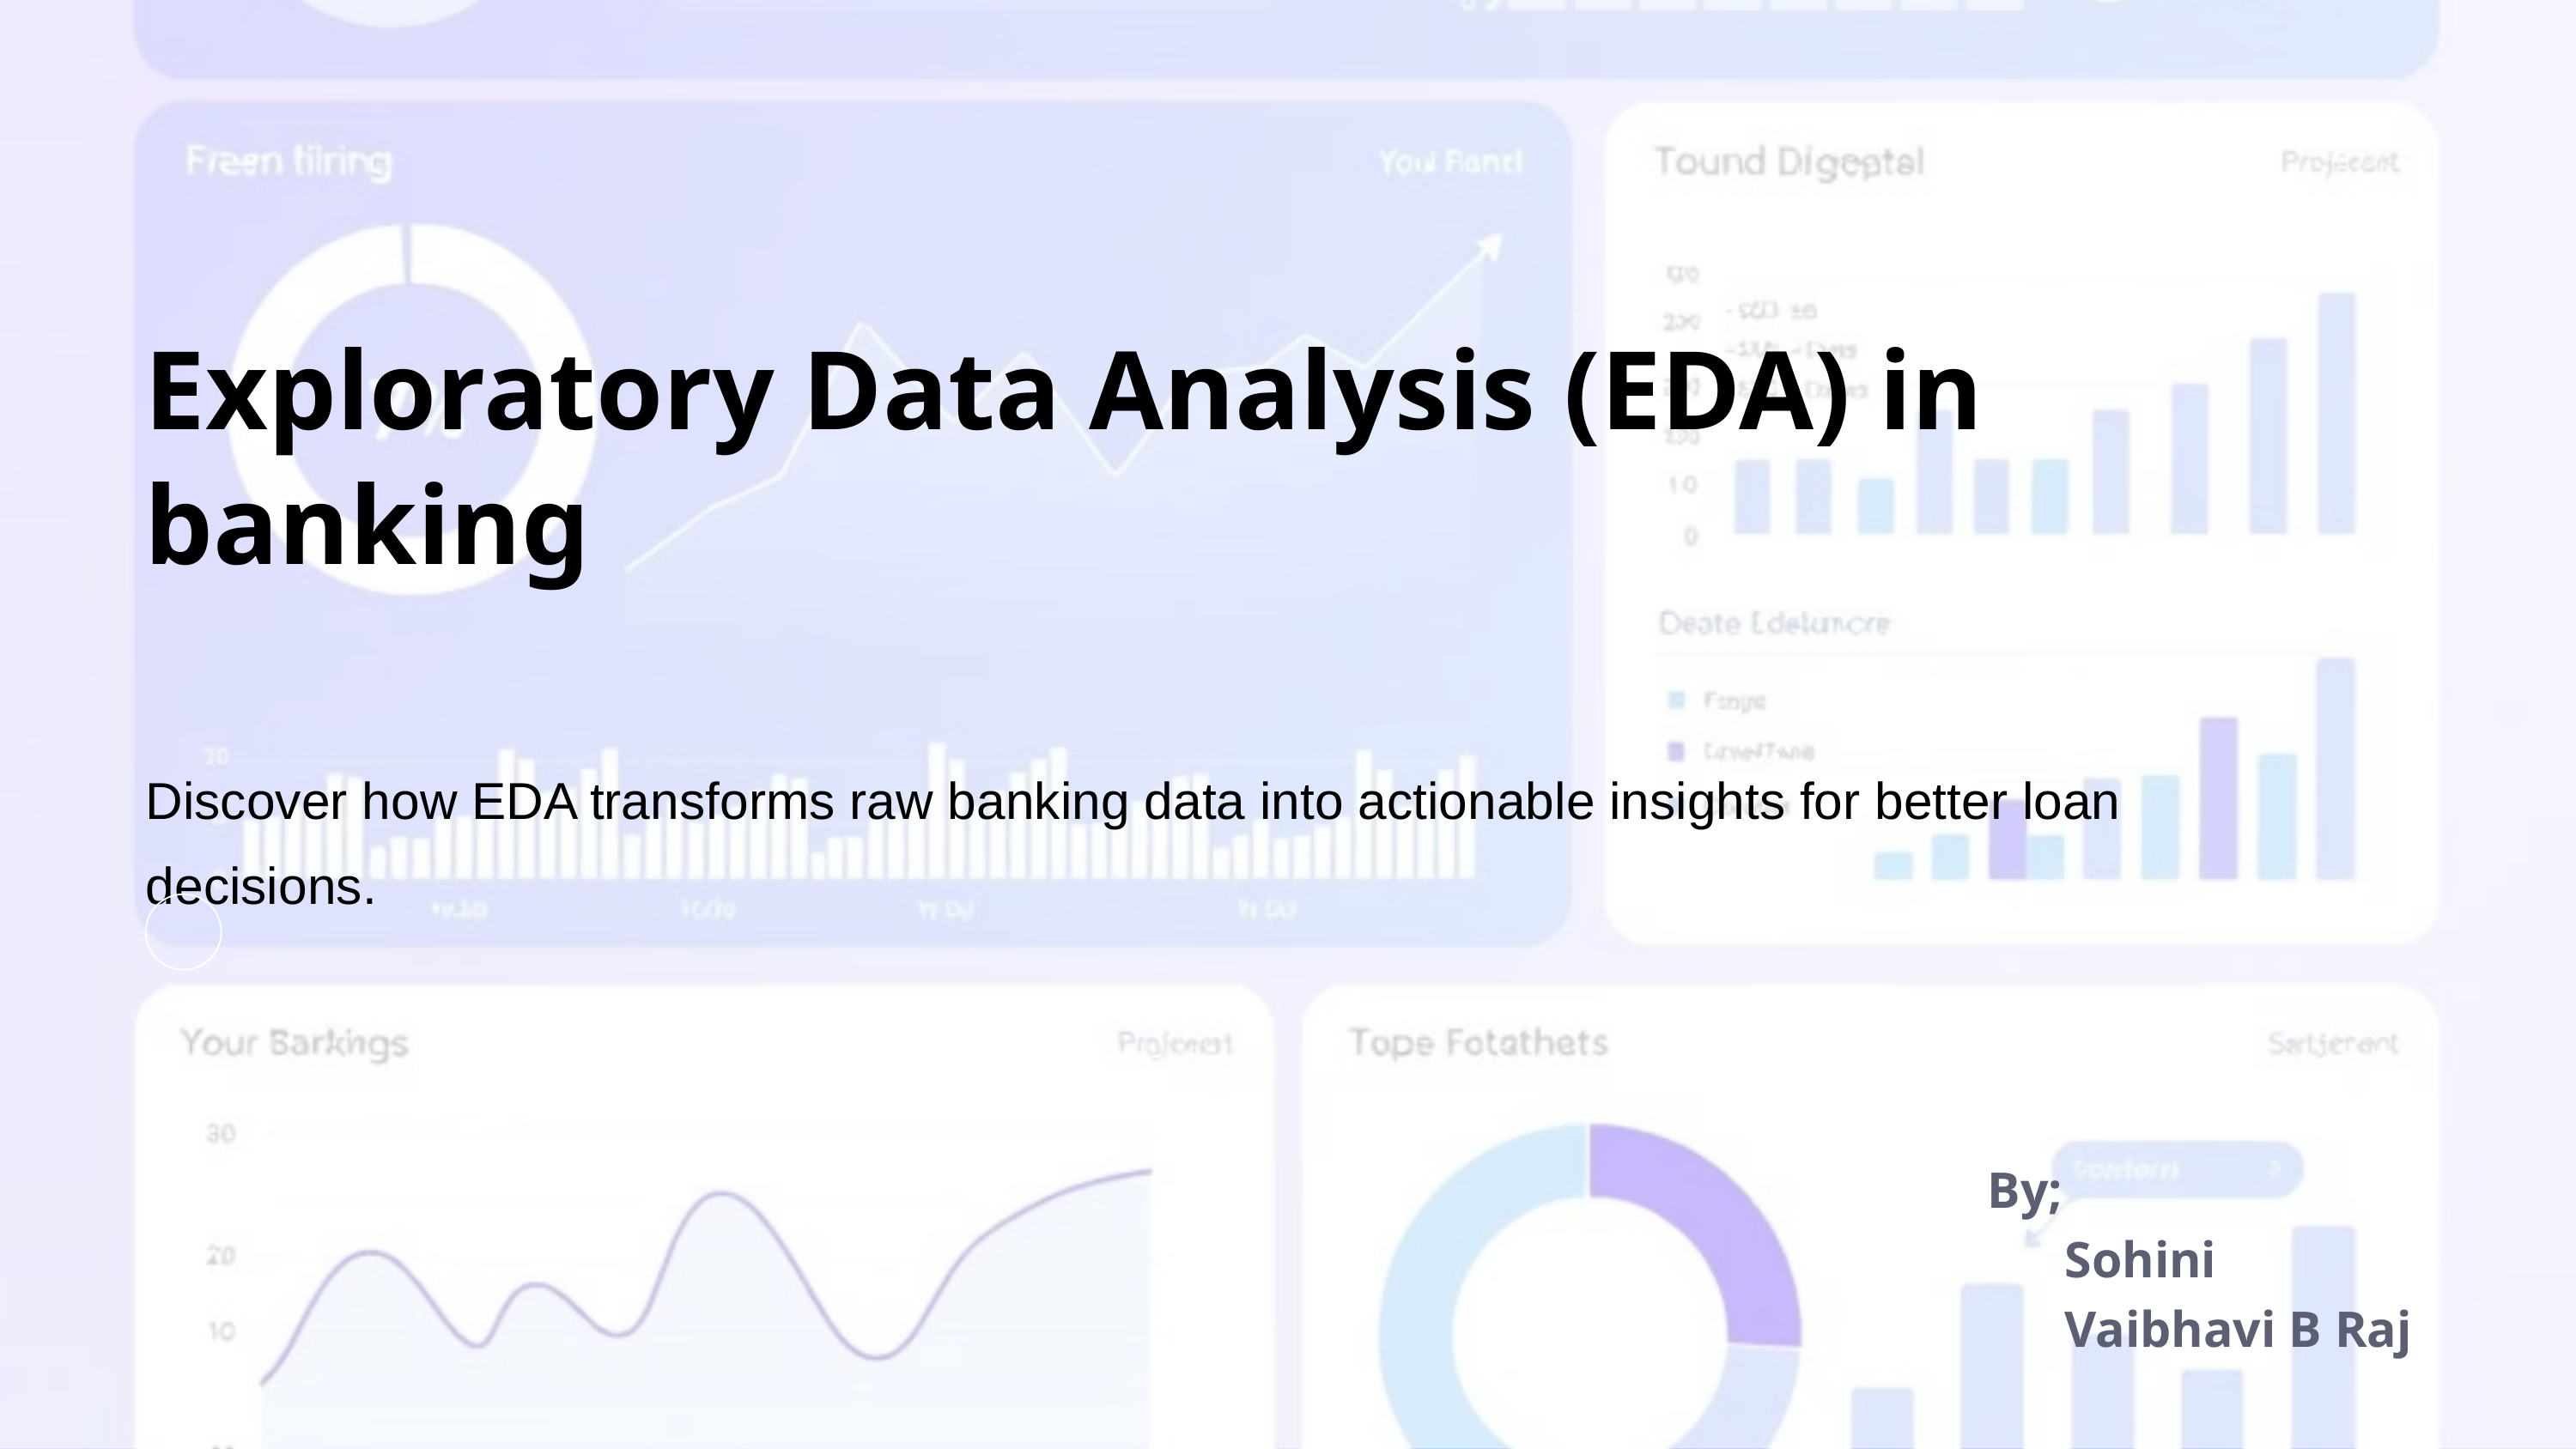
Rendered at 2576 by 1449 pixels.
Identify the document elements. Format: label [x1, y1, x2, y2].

text_box [145, 761, 2331, 928]
text_box [144, 893, 222, 971]
text_box [1987, 1156, 2433, 1373]
text_box [144, 322, 2170, 658]
text_box [0, 0, 2576, 1449]
